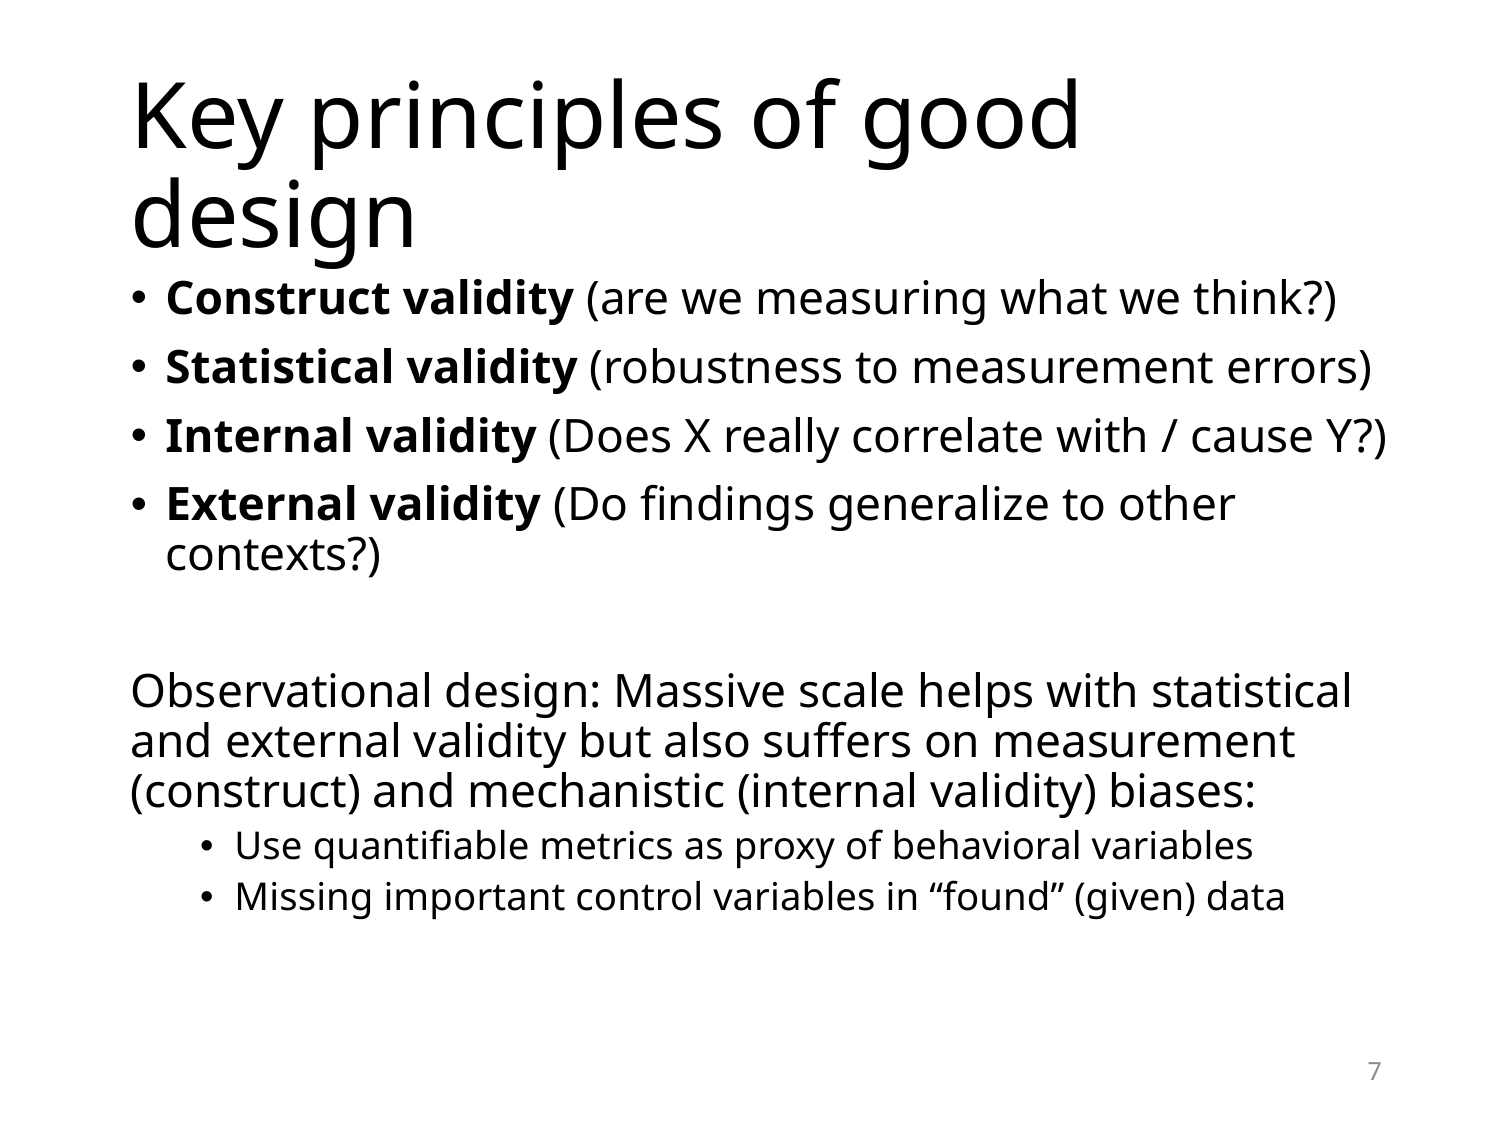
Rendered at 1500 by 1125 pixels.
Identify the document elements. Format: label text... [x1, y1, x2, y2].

list Construct validity (are we measuring what we think?) Statistical validity (robustness to measurement errors) Internal validity (Does X really correlate with / cause Y?) External validity (Do findings generalize to other contexts?) Observational design: Massive scale helps with statistical and external validity but also suffers on measurement (construct) and mechanistic (internal validity) biases: Use quantifiable metrics as proxy of behavioral variables Missing important control variables in “found” (given) data [115, 267, 1410, 982]
slide_number 7 [1059, 1042, 1397, 1103]
title Key principles of good design [115, 59, 1410, 267]
